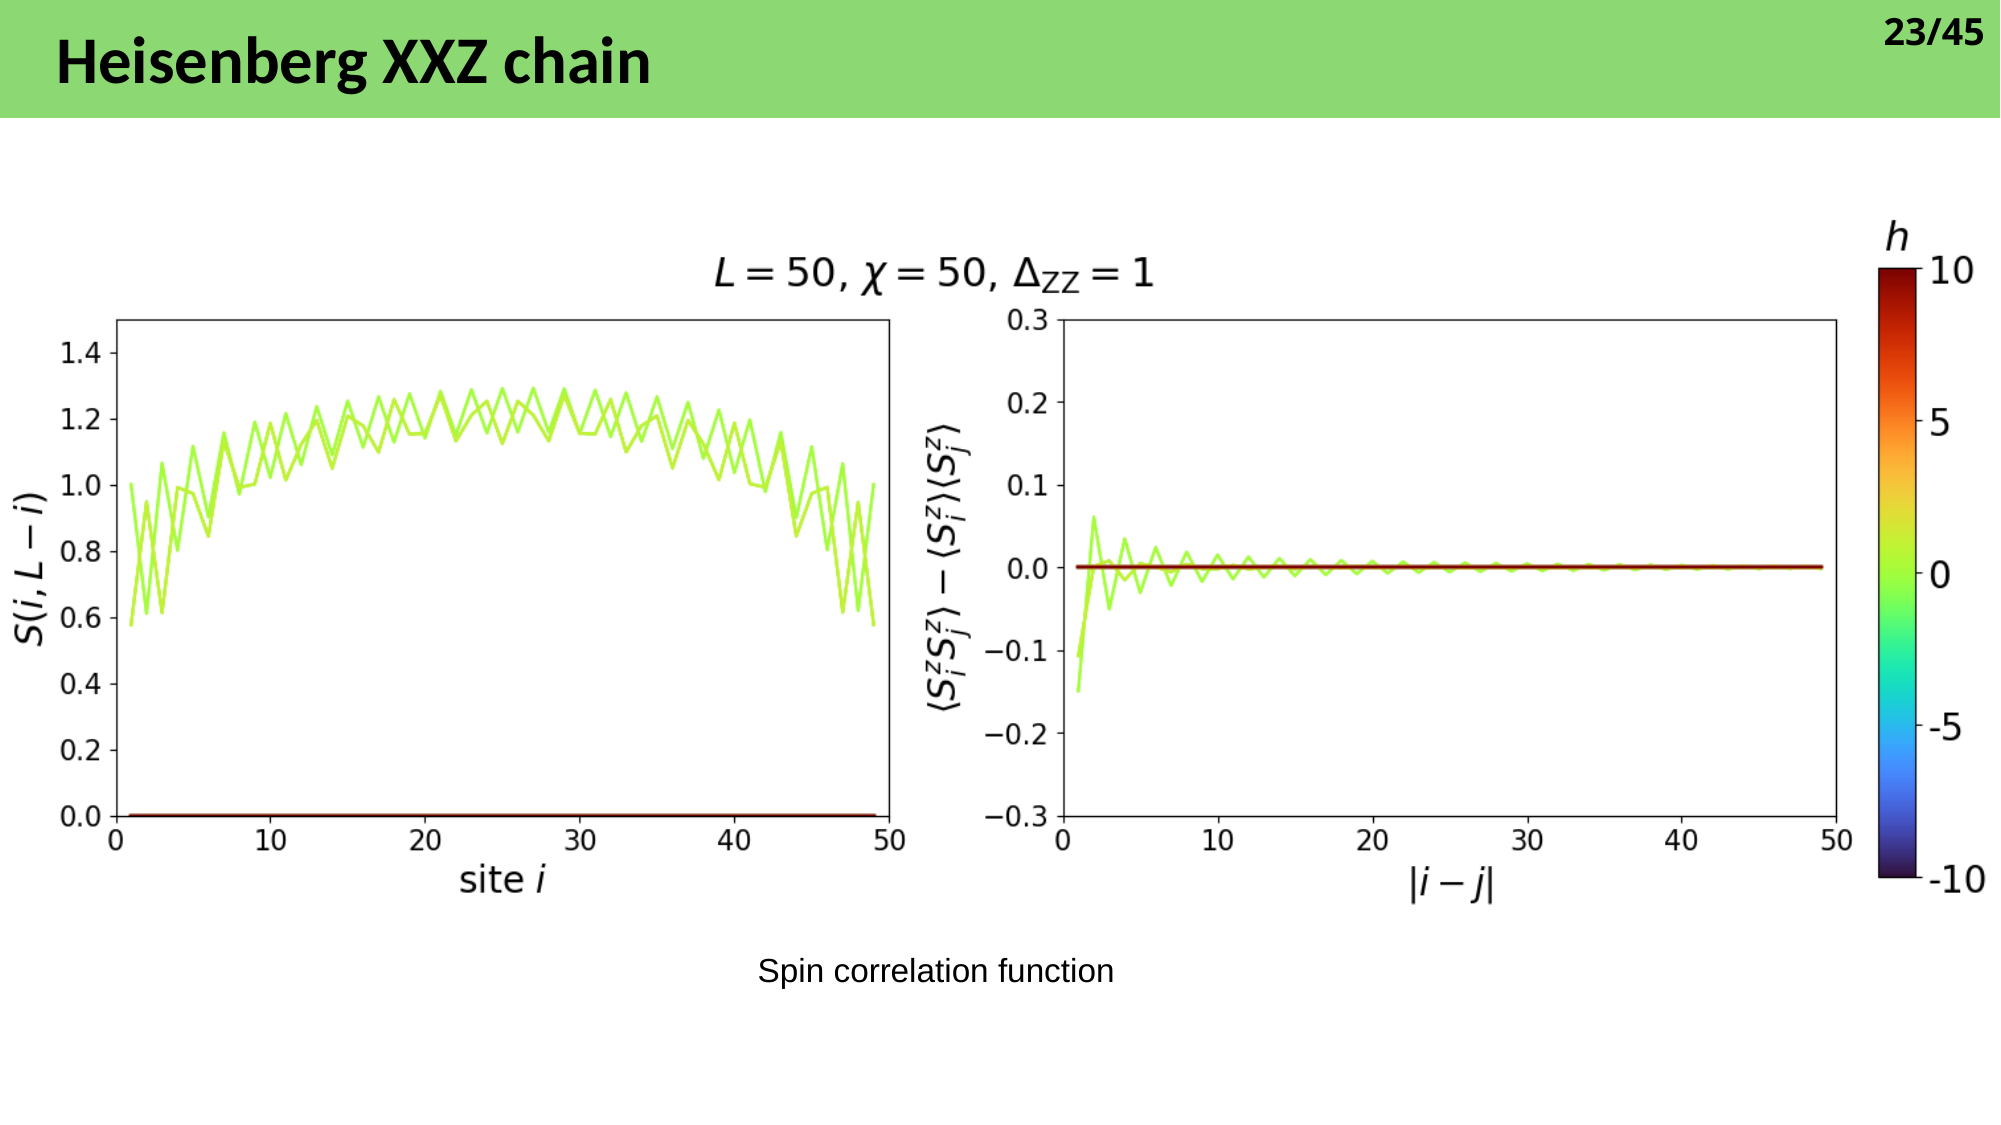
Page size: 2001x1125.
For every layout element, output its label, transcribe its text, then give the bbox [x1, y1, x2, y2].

title Heisenberg XXZ chain [0, 12, 1883, 111]
picture [0, 207, 2000, 918]
